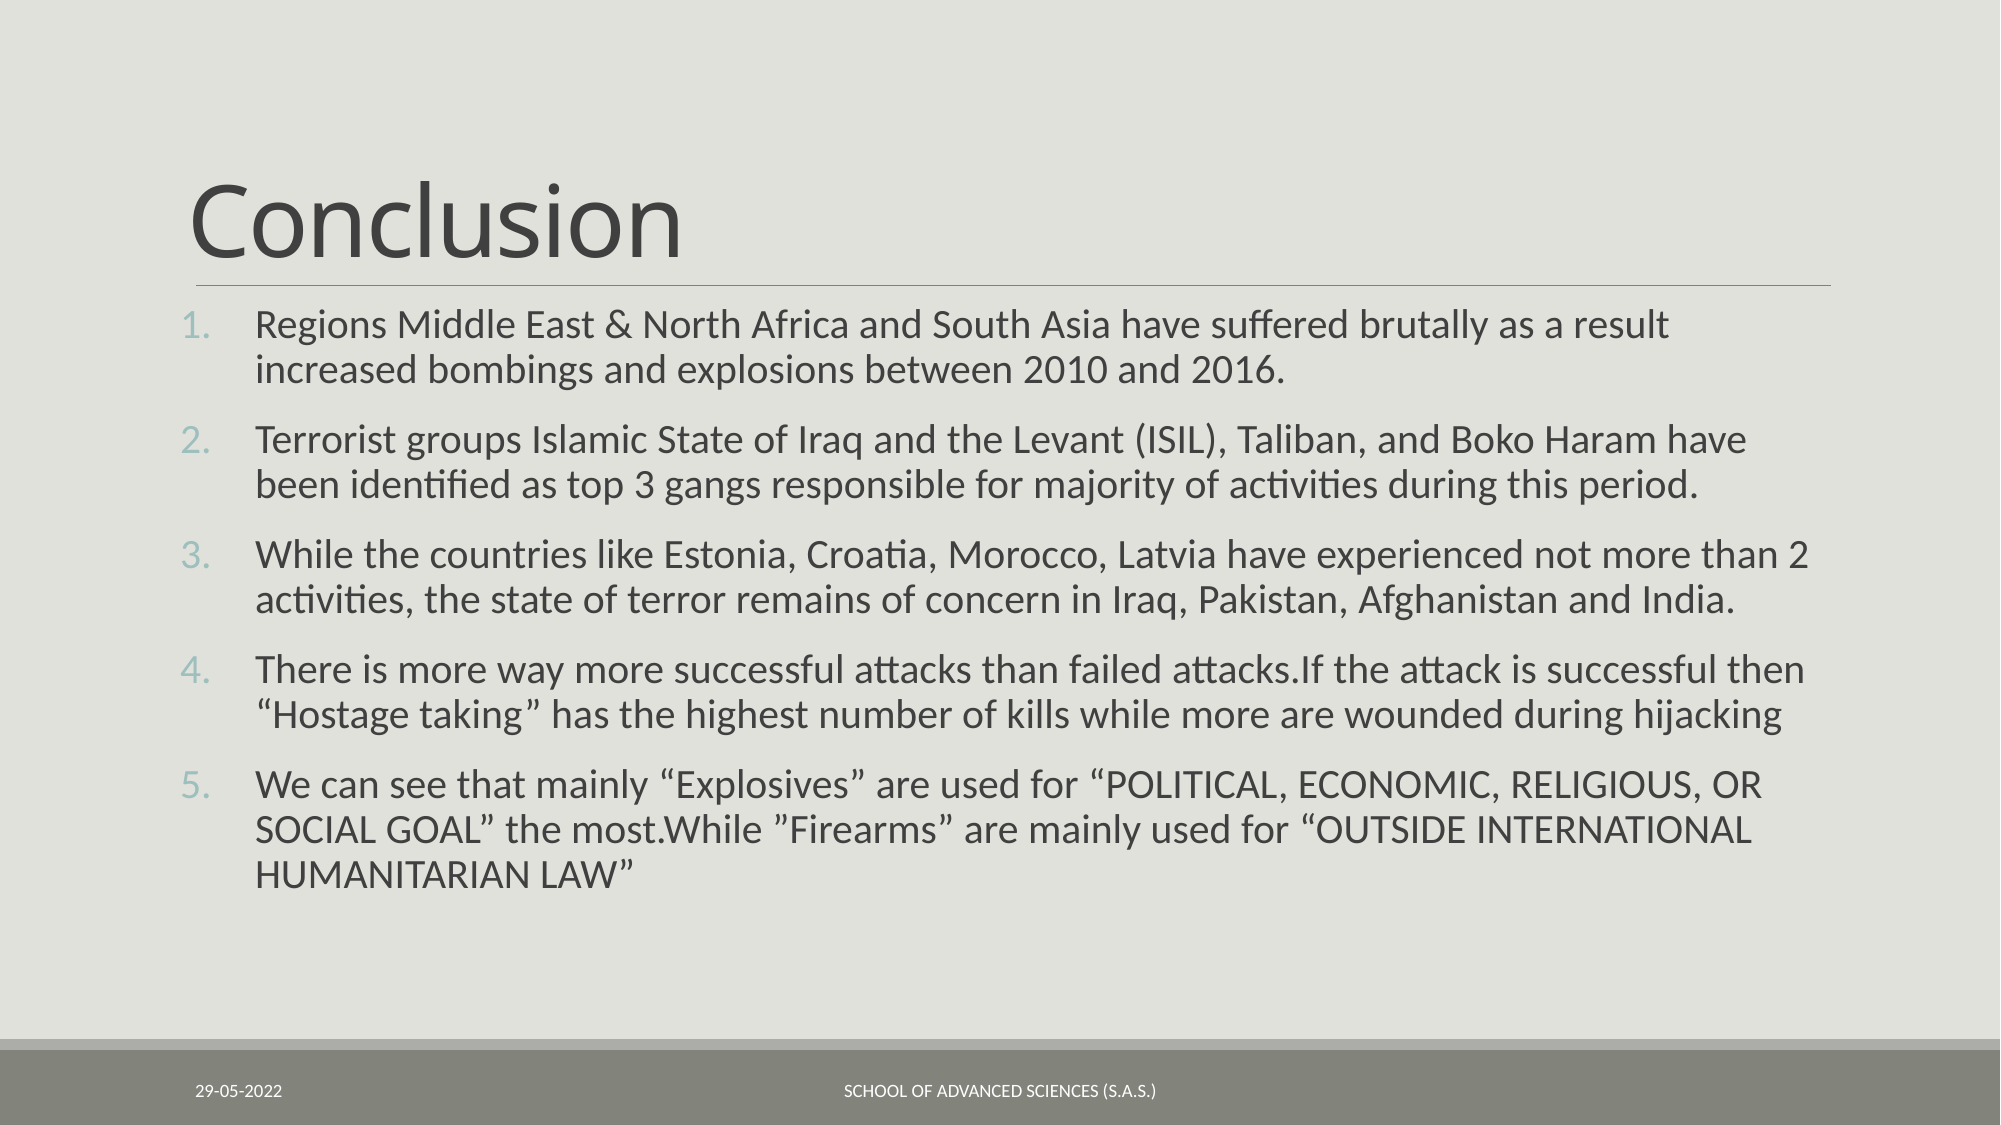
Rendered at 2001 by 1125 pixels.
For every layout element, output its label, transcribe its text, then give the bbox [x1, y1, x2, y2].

title Conclusion [179, 46, 1831, 286]
list Regions Middle East & North Africa and South Asia have suffered brutally as a result increased bombings and explosions between 2010 and 2016. Terrorist groups Islamic State of Iraq and the Levant (ISIL), Taliban, and Boko Haram have been identified as top 3 gangs responsible for majority of activities during this period. While the countries like Estonia, Croatia, Morocco, Latvia have experienced not more than 2 activities, the state of terror remains of concern in Iraq, Pakistan, Afghanistan and India. There is more way more successful attacks than failed attacks.If the attack is successful then “Hostage taking” has the highest number of kills while more are wounded during hijacking We can see that mainly “Explosives” are used for “POLITICAL, ECONOMIC, RELIGIOUS, OR SOCIAL GOAL” the most.While ”Firearms” are mainly used for “OUTSIDE INTERNATIONAL HUMANITARIAN LAW” [179, 302, 1831, 964]
text_box School of Advanced Sciences (S.A.S.) [612, 1070, 1389, 1109]
text_box 29-05-2022 [187, 1070, 578, 1109]
